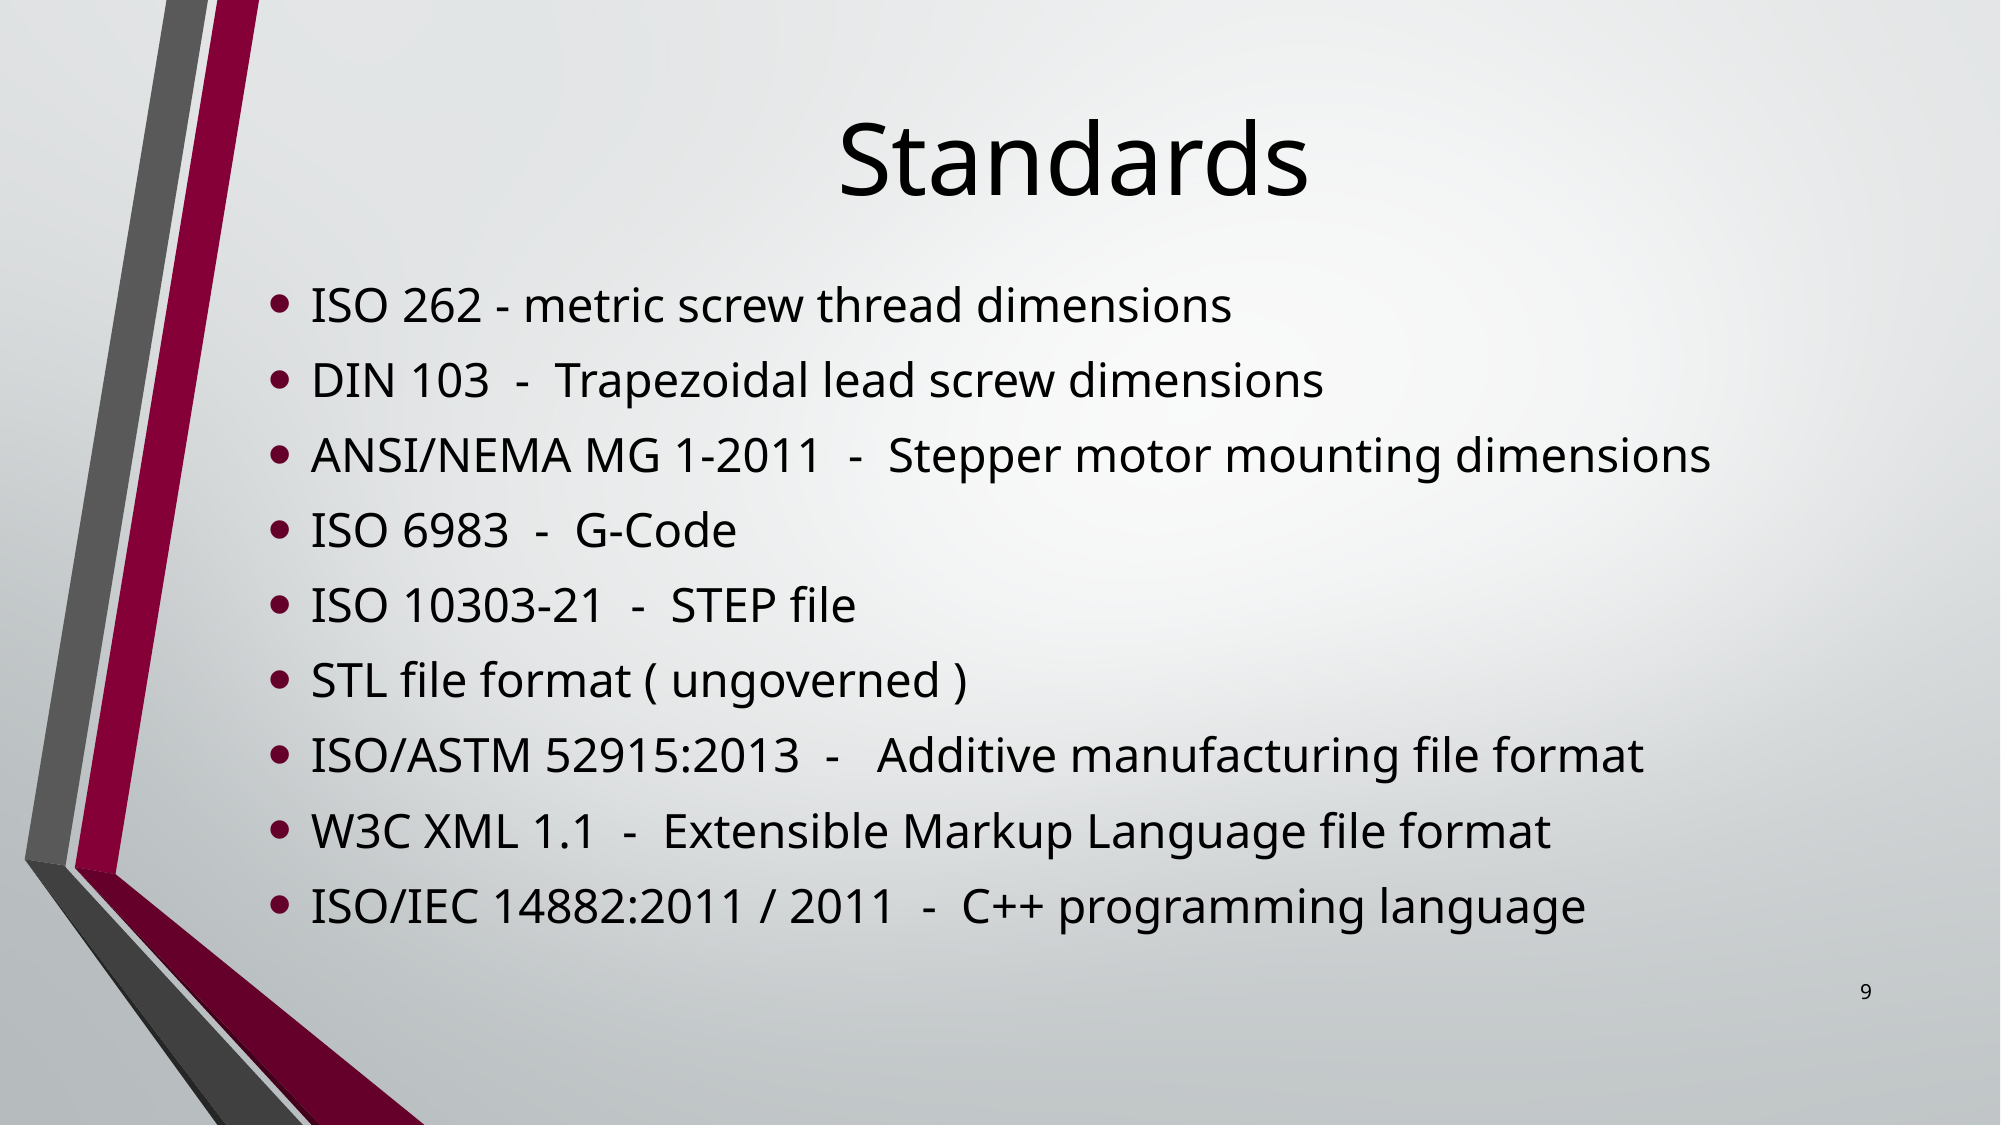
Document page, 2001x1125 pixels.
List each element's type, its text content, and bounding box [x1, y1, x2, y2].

list ISO 262 - metric screw thread dimensions DIN 103 - Trapezoidal lead screw dimensions ANSI/NEMA MG 1-2011 - Stepper motor mounting dimensions ISO 6983 - G-Code ISO 10303-21 - STEP file STL file format ( ungoverned ) ISO/ASTM 52915:2013 - Additive manufacturing file format W3C XML 1.1 - Extensible Markup Language file format ISO/IEC 14882:2011 / 2011 - C++ programming language [252, 267, 1897, 941]
title Standards [252, 69, 1897, 243]
slide_number 9 [1796, 962, 1887, 1023]
